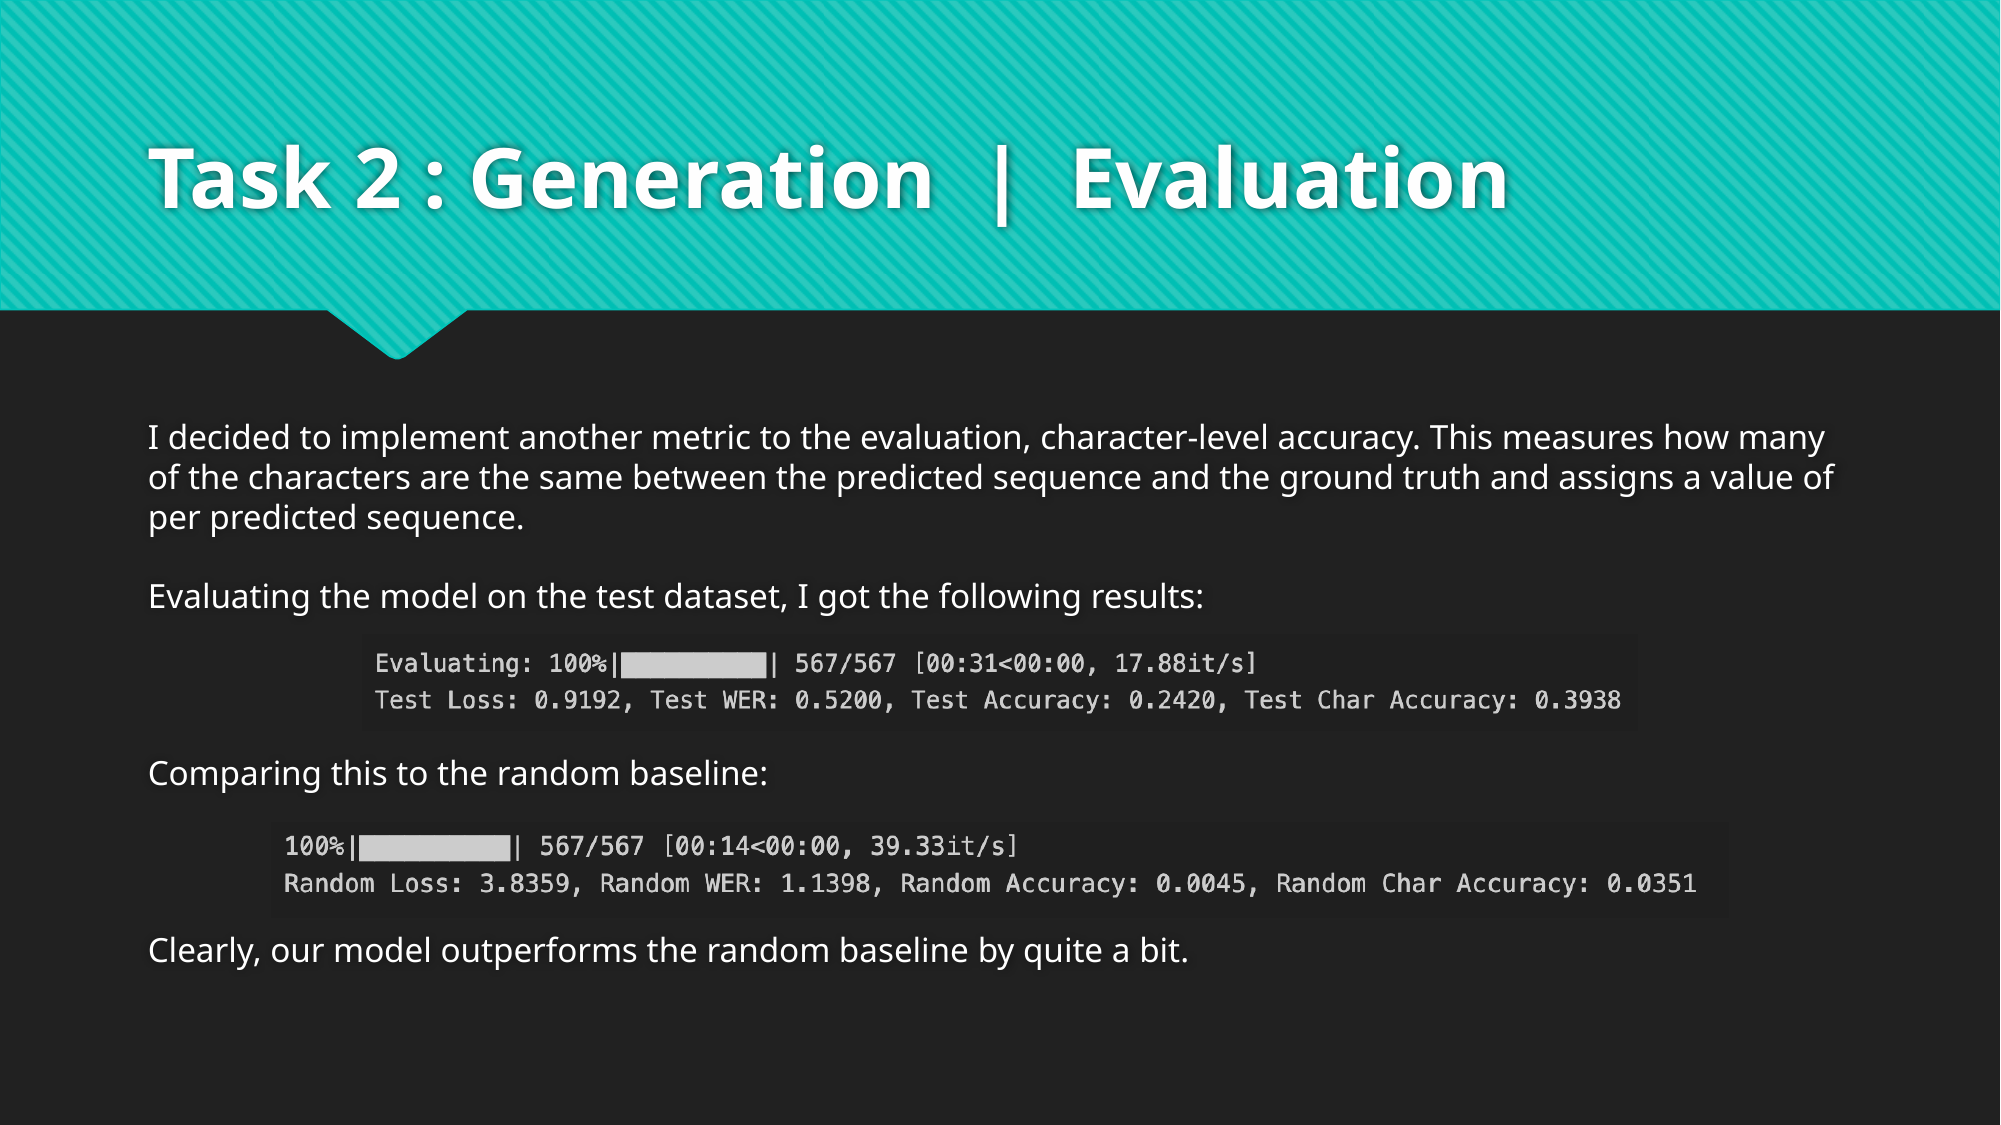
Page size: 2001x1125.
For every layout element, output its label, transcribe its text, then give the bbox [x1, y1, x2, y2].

picture [362, 634, 1638, 731]
title Task 2 : Generation | Evaluation [132, 73, 1868, 233]
picture [271, 821, 1729, 918]
